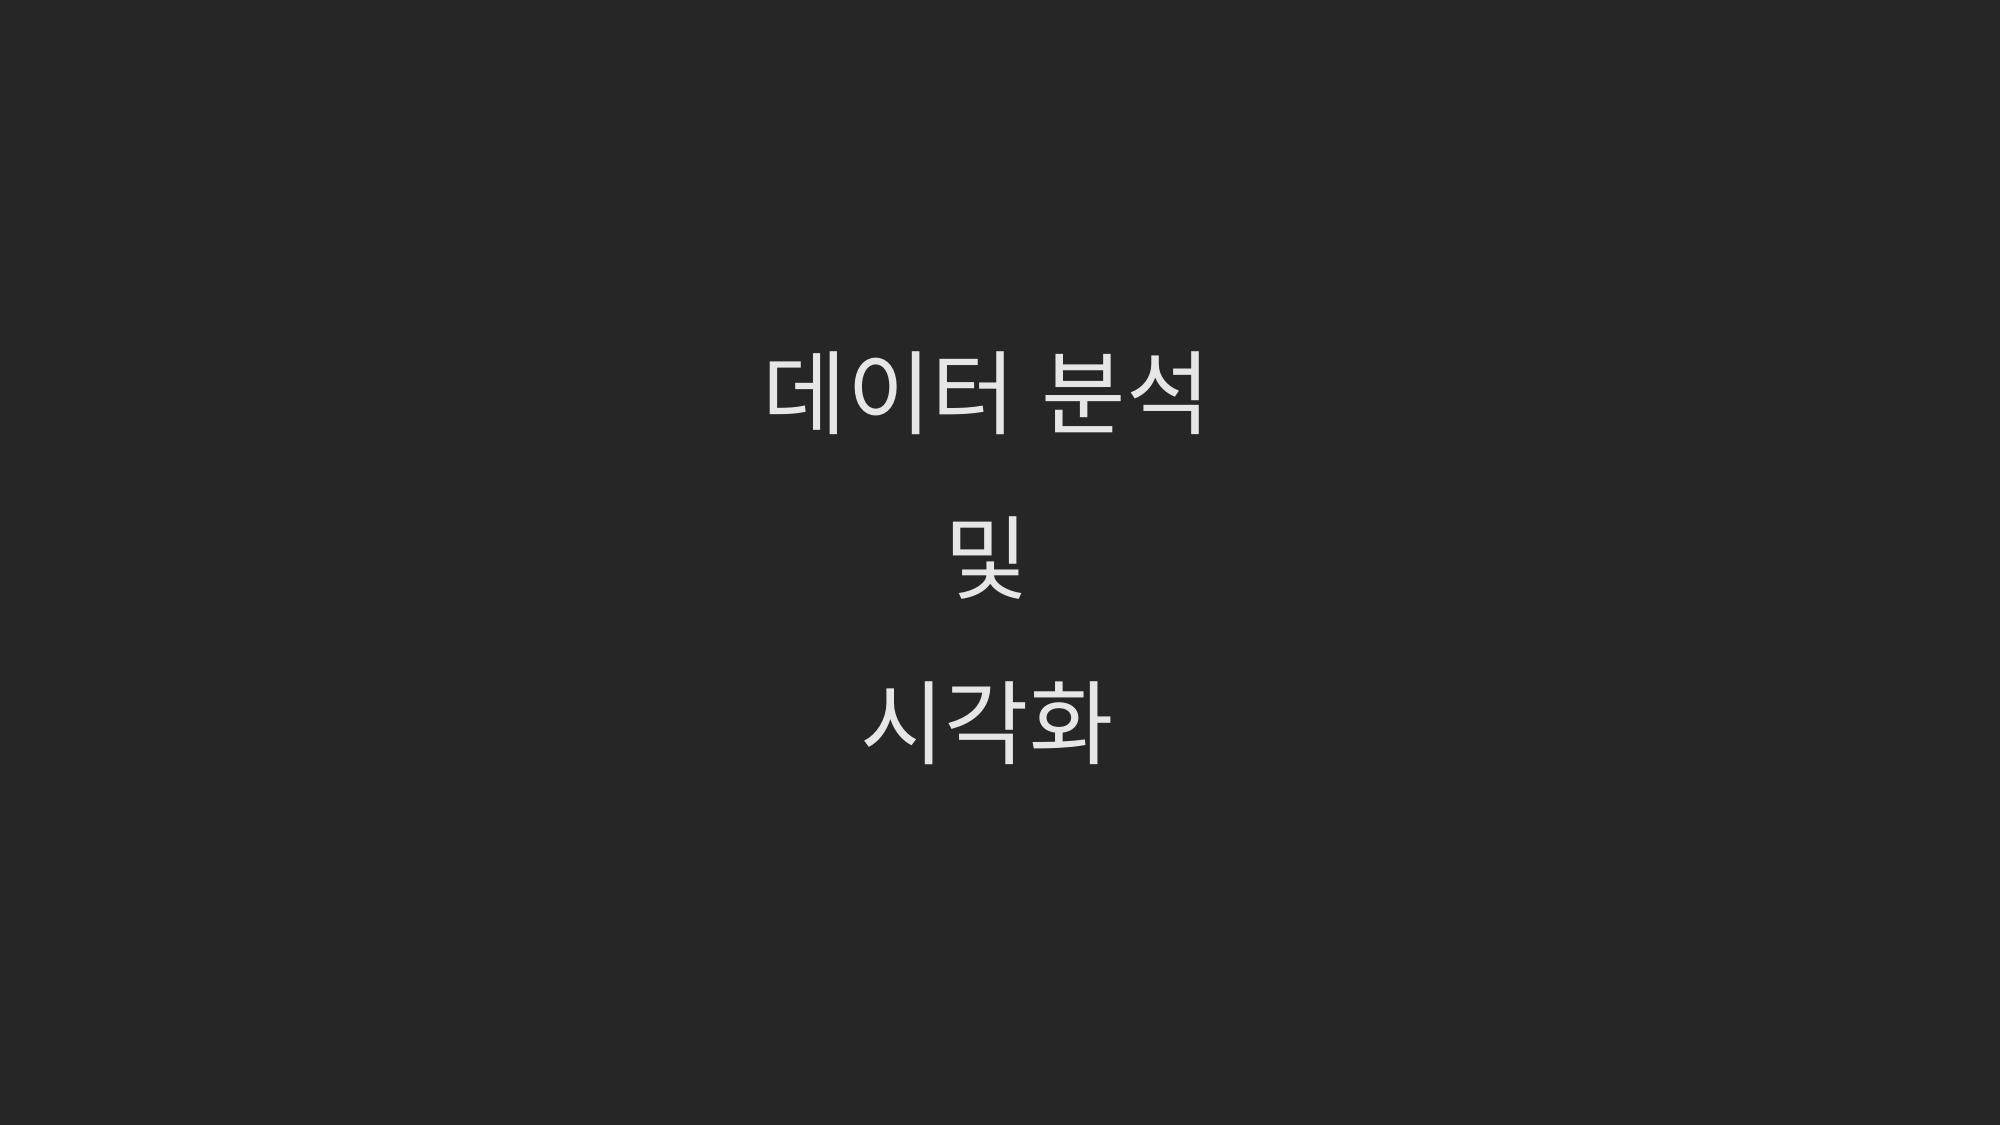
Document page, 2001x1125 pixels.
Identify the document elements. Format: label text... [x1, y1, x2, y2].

title 데이터 분석 및 시각화 [137, 149, 1863, 908]
